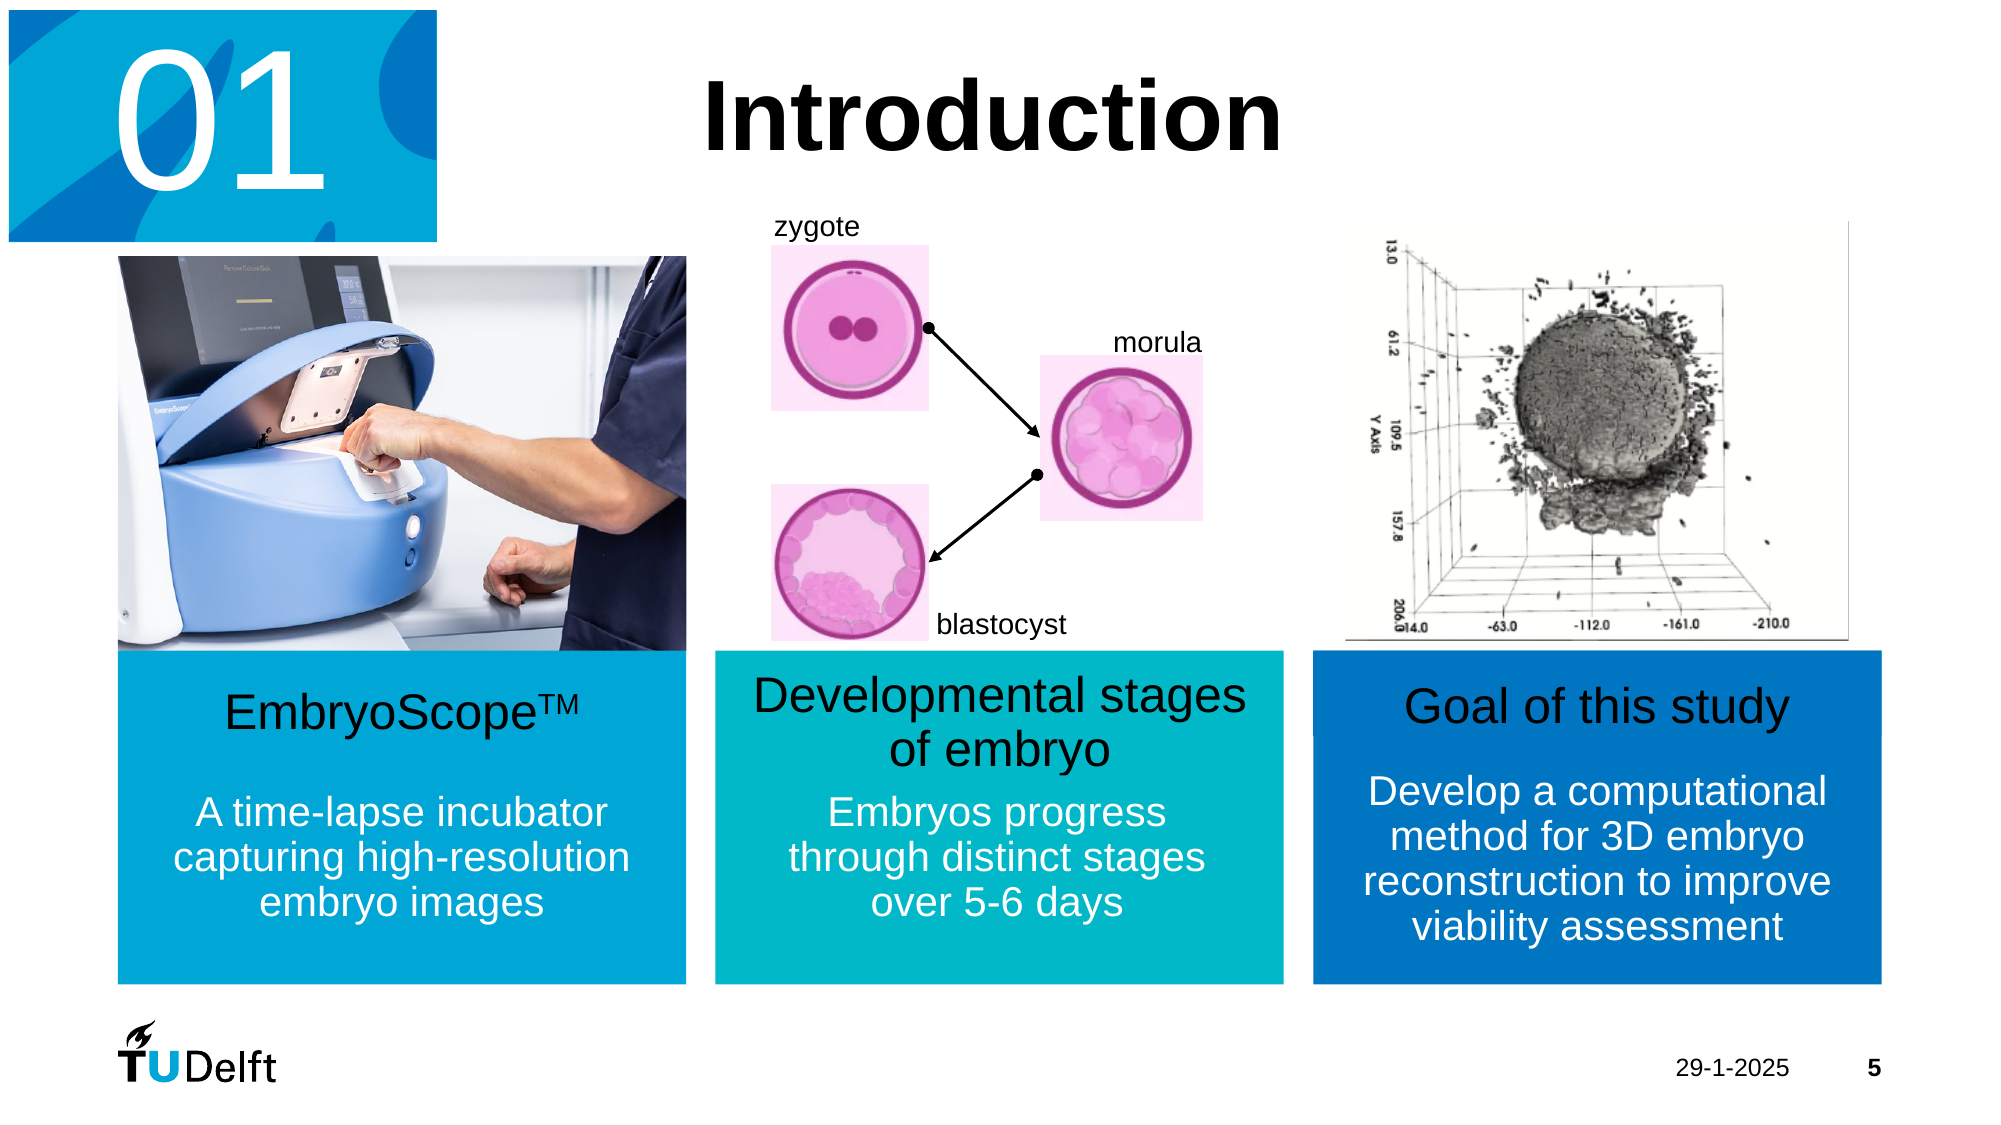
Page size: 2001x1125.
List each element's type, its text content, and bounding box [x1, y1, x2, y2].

picture [771, 245, 929, 411]
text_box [1312, 650, 1882, 985]
title Introduction [701, 50, 1298, 172]
text_box blastocyst [933, 590, 1120, 631]
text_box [714, 640, 1285, 985]
text_box morula [1098, 308, 1246, 349]
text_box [928, 327, 1041, 439]
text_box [928, 474, 1038, 563]
picture [117, 256, 687, 650]
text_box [8, 9, 438, 243]
text_box 01 [0, 1, 469, 248]
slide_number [1664, 993, 1791, 1125]
picture [1345, 221, 1851, 641]
text_box zygote [759, 192, 922, 268]
slide_number ‹#› [1833, 992, 1882, 1125]
picture [1039, 355, 1203, 521]
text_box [117, 650, 687, 985]
picture [771, 484, 929, 641]
